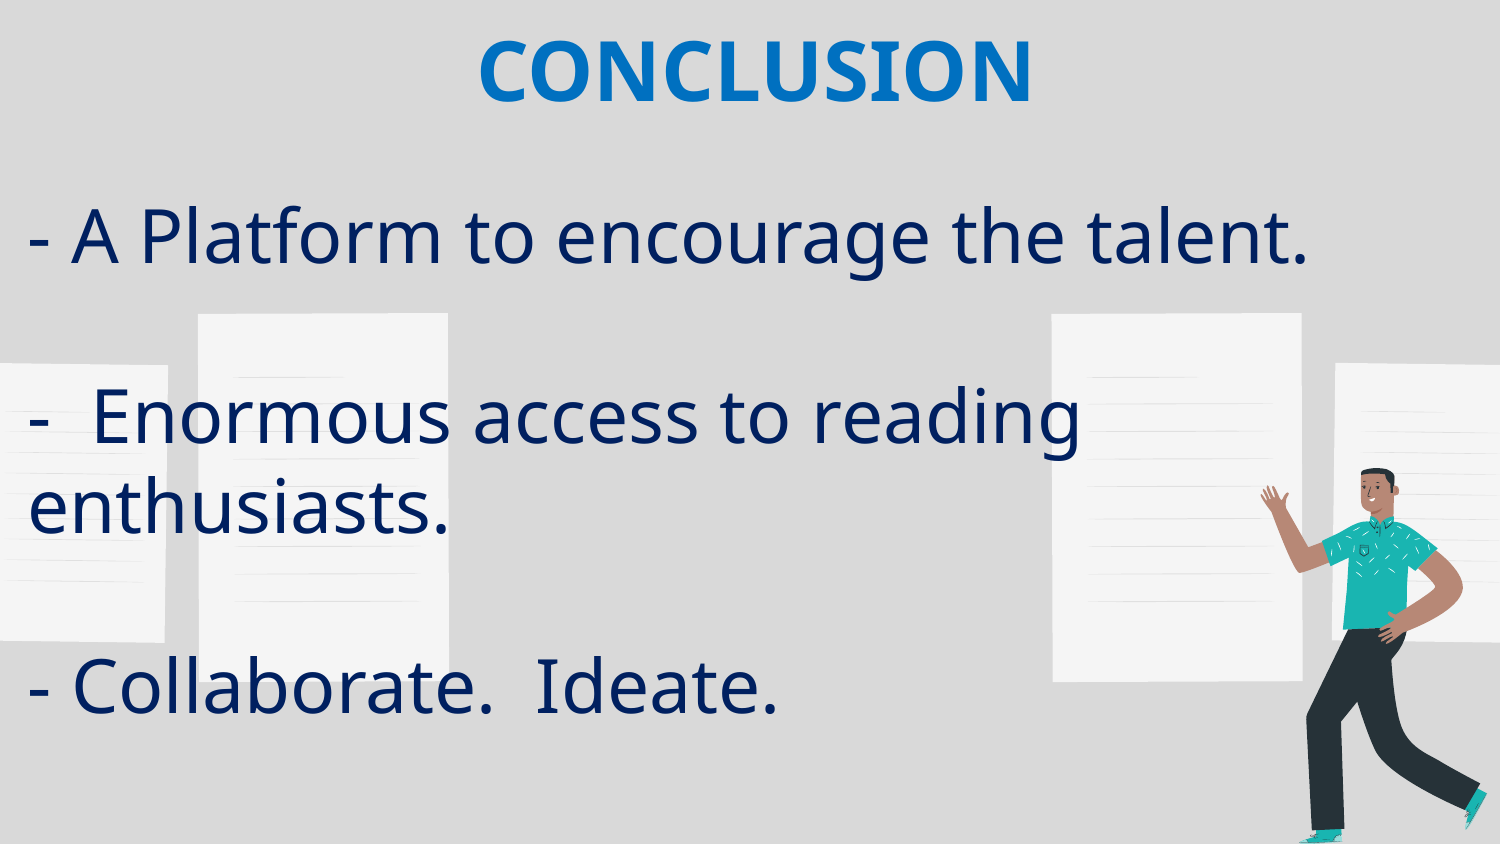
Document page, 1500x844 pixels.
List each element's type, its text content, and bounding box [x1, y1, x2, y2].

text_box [1259, 467, 1488, 844]
text_box CONCLUSION - A Platform to encourage the talent. - Enormous access to reading enthusiasts. - Collaborate. Ideate. [12, 11, 1500, 844]
